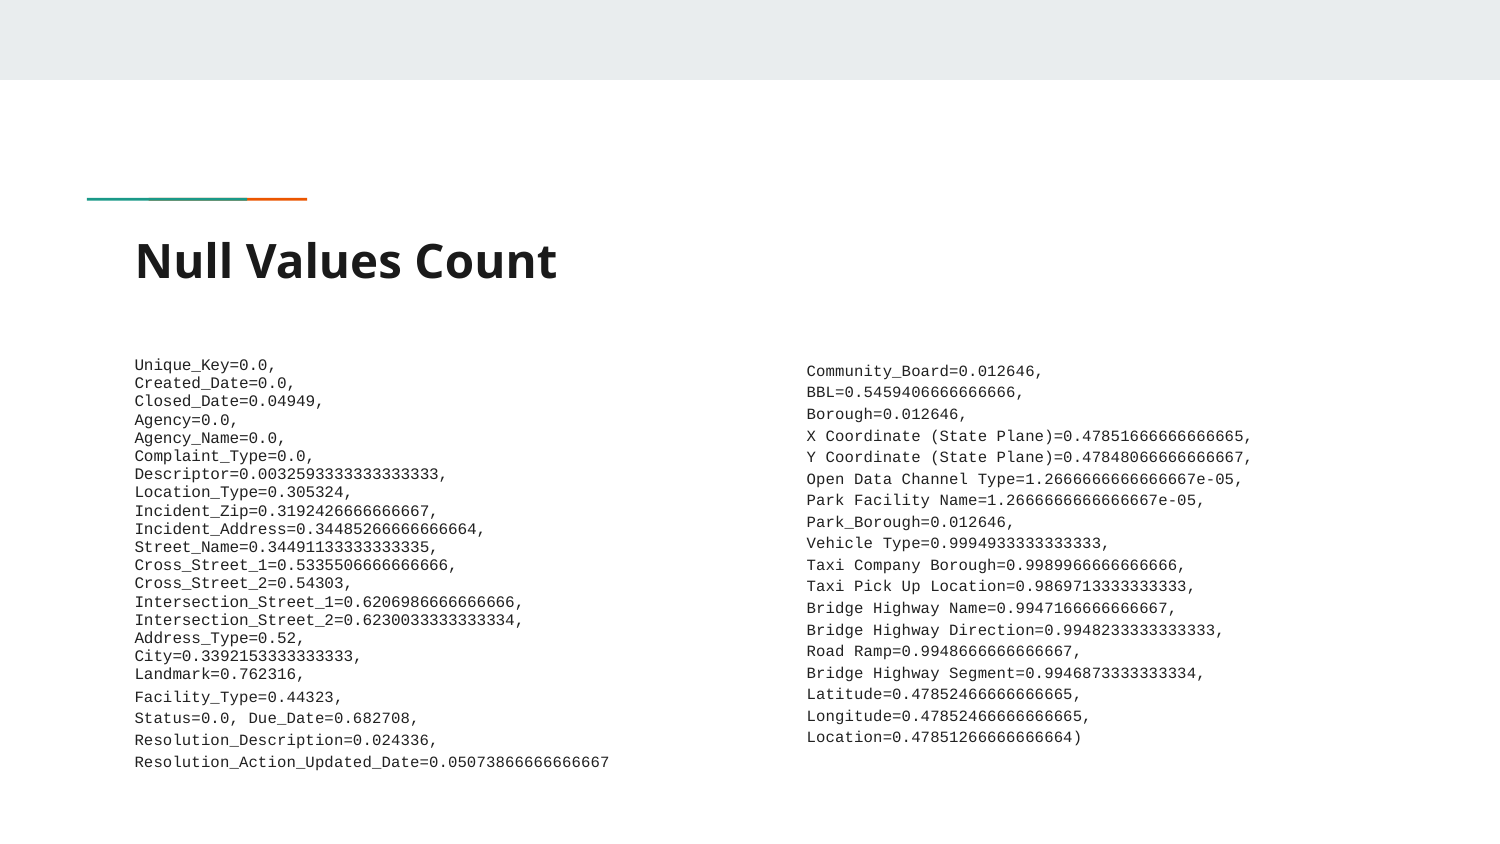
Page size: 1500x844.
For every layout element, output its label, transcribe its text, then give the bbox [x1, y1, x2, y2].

title Null Values Count [119, 216, 1381, 305]
text_box Community_Board=0.012646, BBL=0.5459406666666666, Borough=0.012646, X Coordinate (State Plane)=0.47851666666666665, Y Coordinate (State Plane)=0.47848066666666667, Open Data Channel Type=1.2666666666666667e-05, Park Facility Name=1.2666666666666667e-05, Park_Borough=0.012646, Vehicle Type=0.9994933333333333, Taxi Company Borough=0.9989966666666666, Taxi Pick Up Location=0.9869713333333333, Bridge Highway Name=0.9947166666666667, Bridge Highway Direction=0.9948233333333333, Road Ramp=0.9948666666666667, Bridge Highway Segment=0.9946873333333334, Latitude=0.47852466666666665, Longitude=0.47852466666666665, Location=0.47851266666666664) [791, 342, 1381, 761]
list Unique_Key=0.0, Created_Date=0.0, Closed_Date=0.04949, Agency=0.0, Agency_Name=0.0, Complaint_Type=0.0, Descriptor=0.0032593333333333333, Location_Type=0.305324, Incident_Zip=0.3192426666666667, Incident_Address=0.34485266666666664, Street_Name=0.34491133333333335, Cross_Street_1=0.5335506666666666, Cross_Street_2=0.54303, Intersection_Street_1=0.6206986666666666, Intersection_Street_2=0.6230033333333334, Address_Type=0.52, City=0.3392153333333333, Landmark=0.762316, Facility_Type=0.44323, Status=0.0, Due_Date=0.682708, Resolution_Description=0.024336, Resolution_Action_Updated_Date=0.05073866666666667 [119, 341, 1381, 814]
